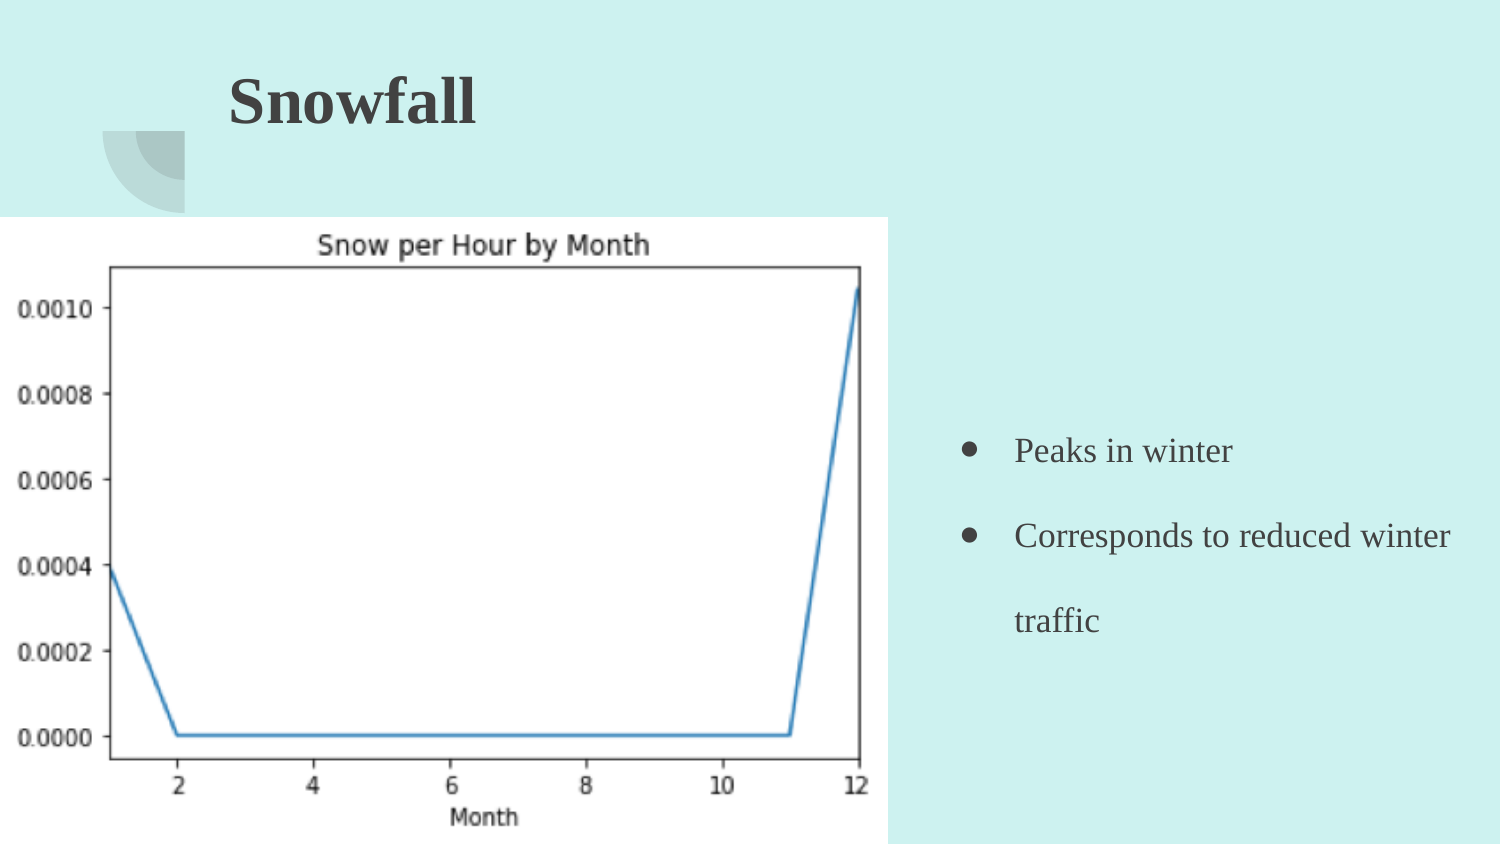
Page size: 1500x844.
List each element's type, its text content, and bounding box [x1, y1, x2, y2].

list Peaks in winter Corresponds to reduced winter traffic [939, 384, 1500, 715]
picture [0, 217, 889, 844]
title Snowfall [213, 41, 1368, 206]
